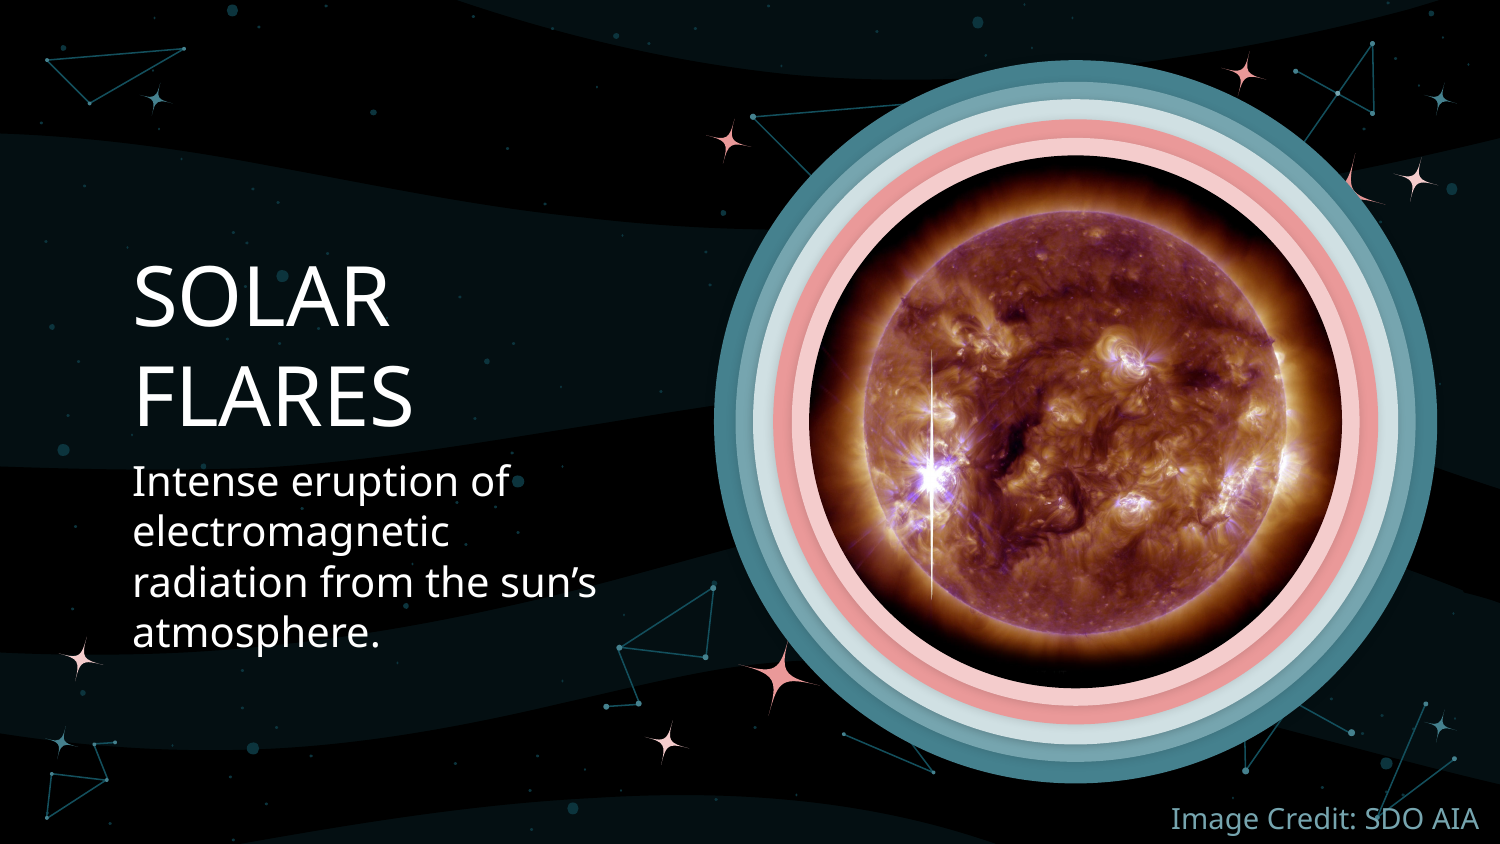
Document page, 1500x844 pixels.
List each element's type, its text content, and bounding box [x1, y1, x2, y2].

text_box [58, 50, 1439, 775]
picture [808, 155, 1343, 689]
text_box [1444, 724, 1457, 731]
text_box Image Credit: SDO AIA [1156, 785, 1500, 844]
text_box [713, 59, 1438, 784]
